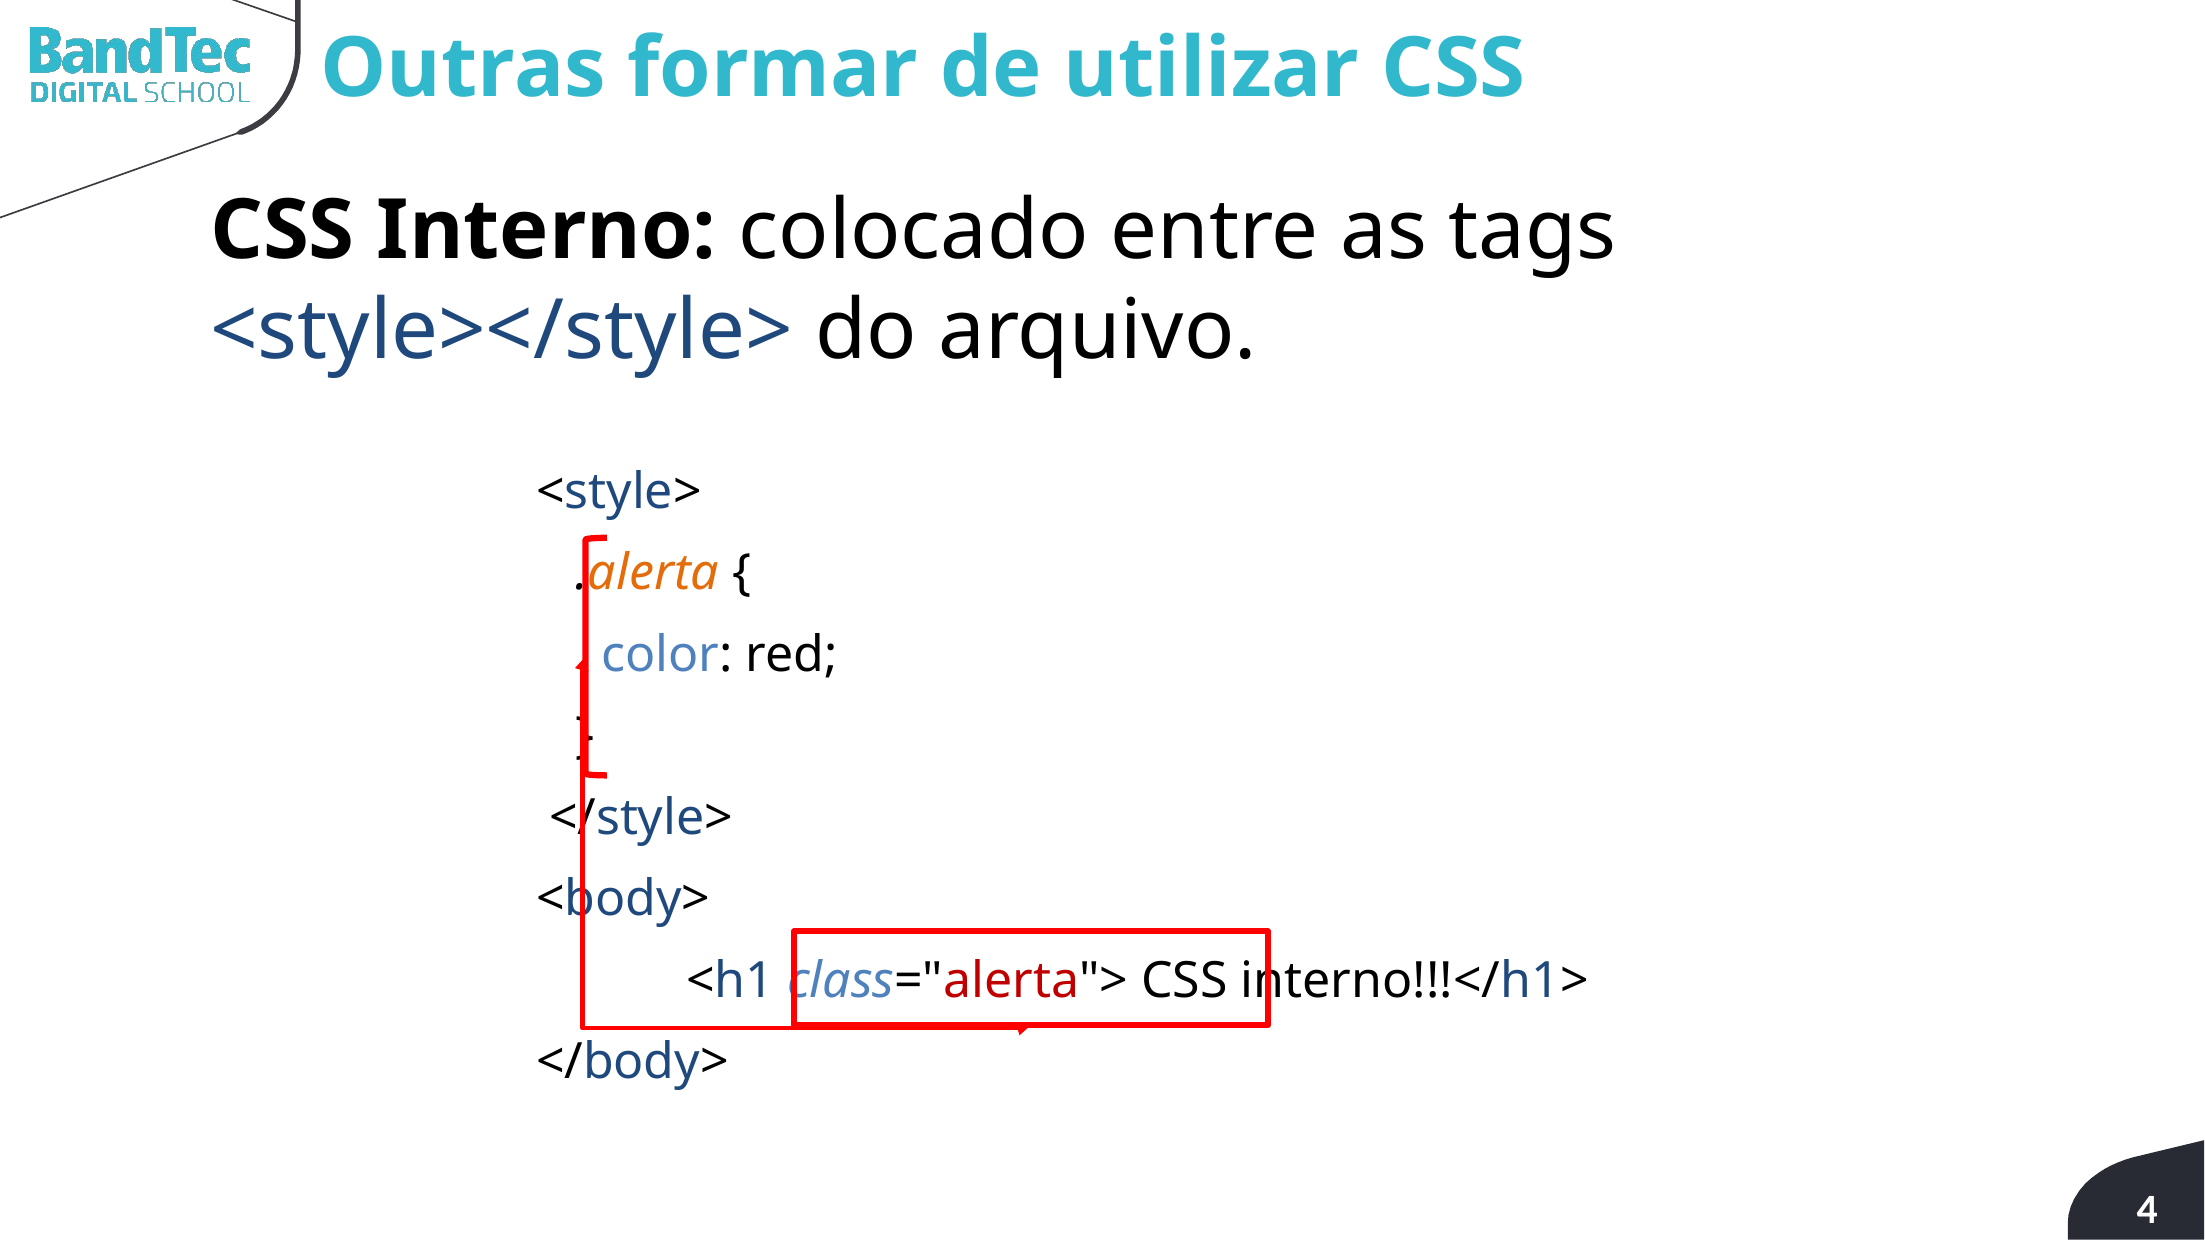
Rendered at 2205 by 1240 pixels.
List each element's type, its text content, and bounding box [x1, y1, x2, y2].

text_box [584, 537, 607, 655]
text_box Outras formar de utilizar CSS [320, 13, 1968, 118]
text_box [1035, 929, 1270, 1027]
picture [29, 27, 250, 110]
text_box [585, 656, 1032, 1026]
text_box CSS Interno: colocado entre as tags <style></style> do arquivo. [195, 167, 2009, 387]
list <style> .alerta { color: red; } </style> <body> <h1 class="alerta"> CSS interno!!!</h1> </body> [536, 436, 1887, 1180]
text_box 4 [2121, 1173, 2180, 1240]
